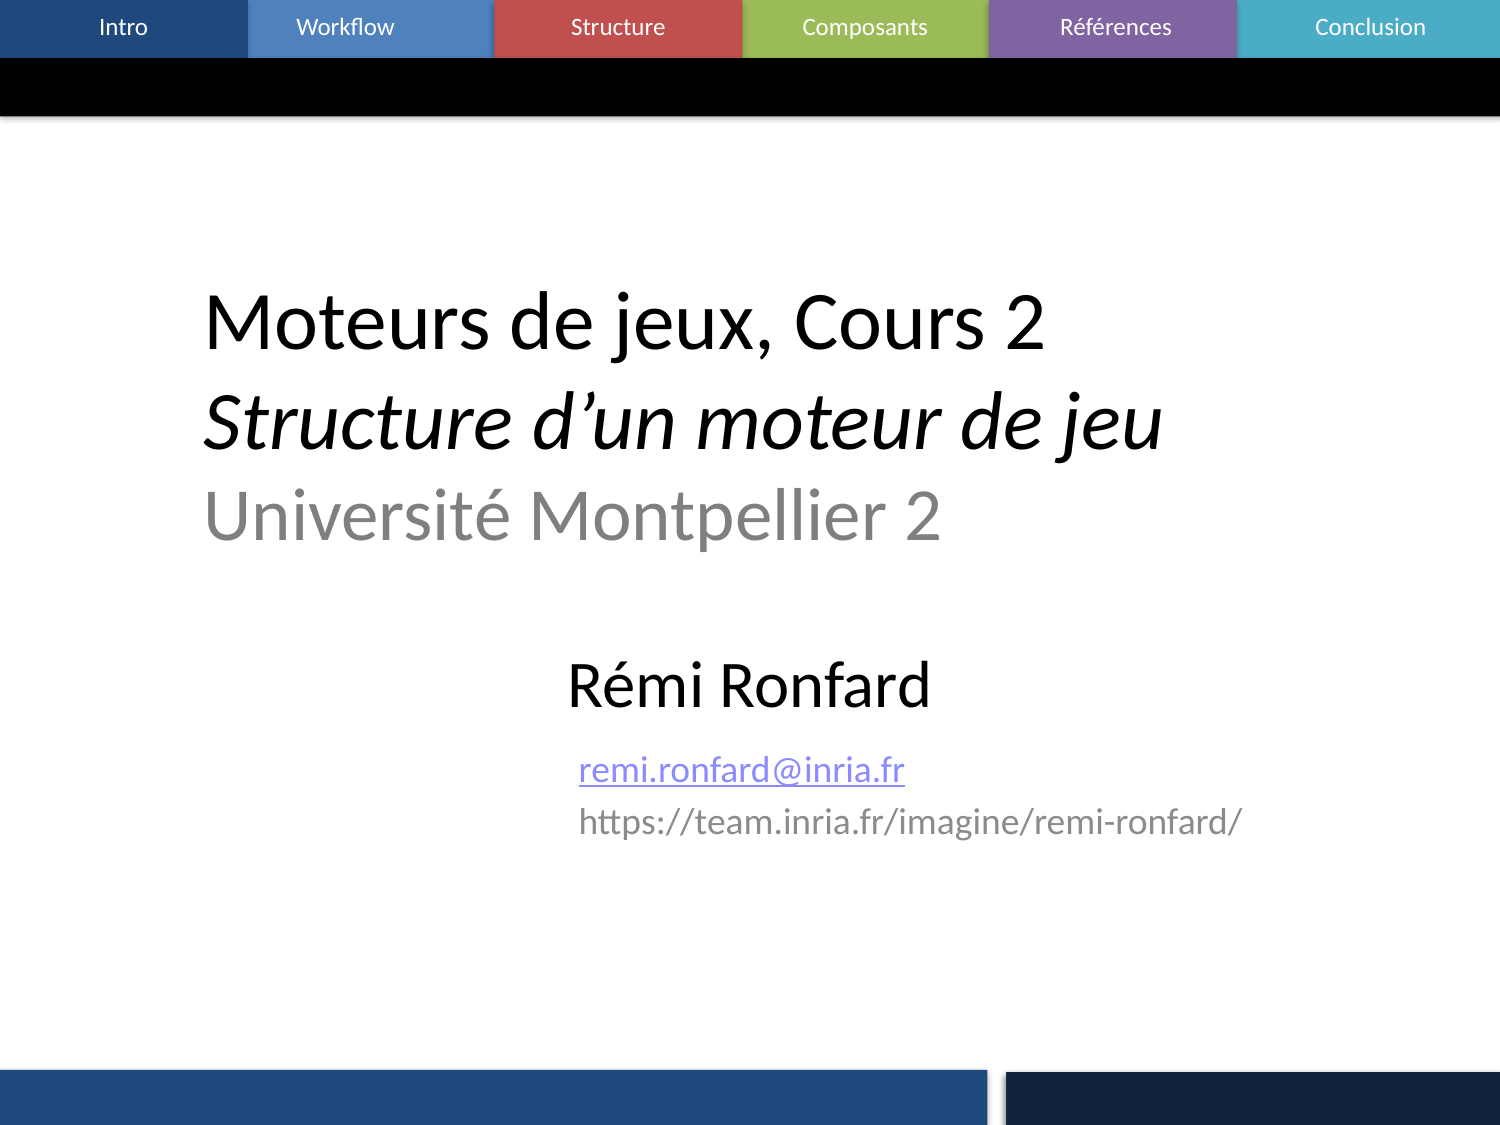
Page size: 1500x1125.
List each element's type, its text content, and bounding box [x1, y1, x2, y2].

subtitle Rémi Ronfard [225, 633, 1275, 732]
text_box remi.ronfard@inria.fr https://team.inria.fr/imagine/remi-ronfard/ [563, 737, 1275, 1009]
title Moteurs de jeux, Cours 2 Structure d’un moteur de jeu Université Montpellier 2 [188, 244, 1500, 578]
